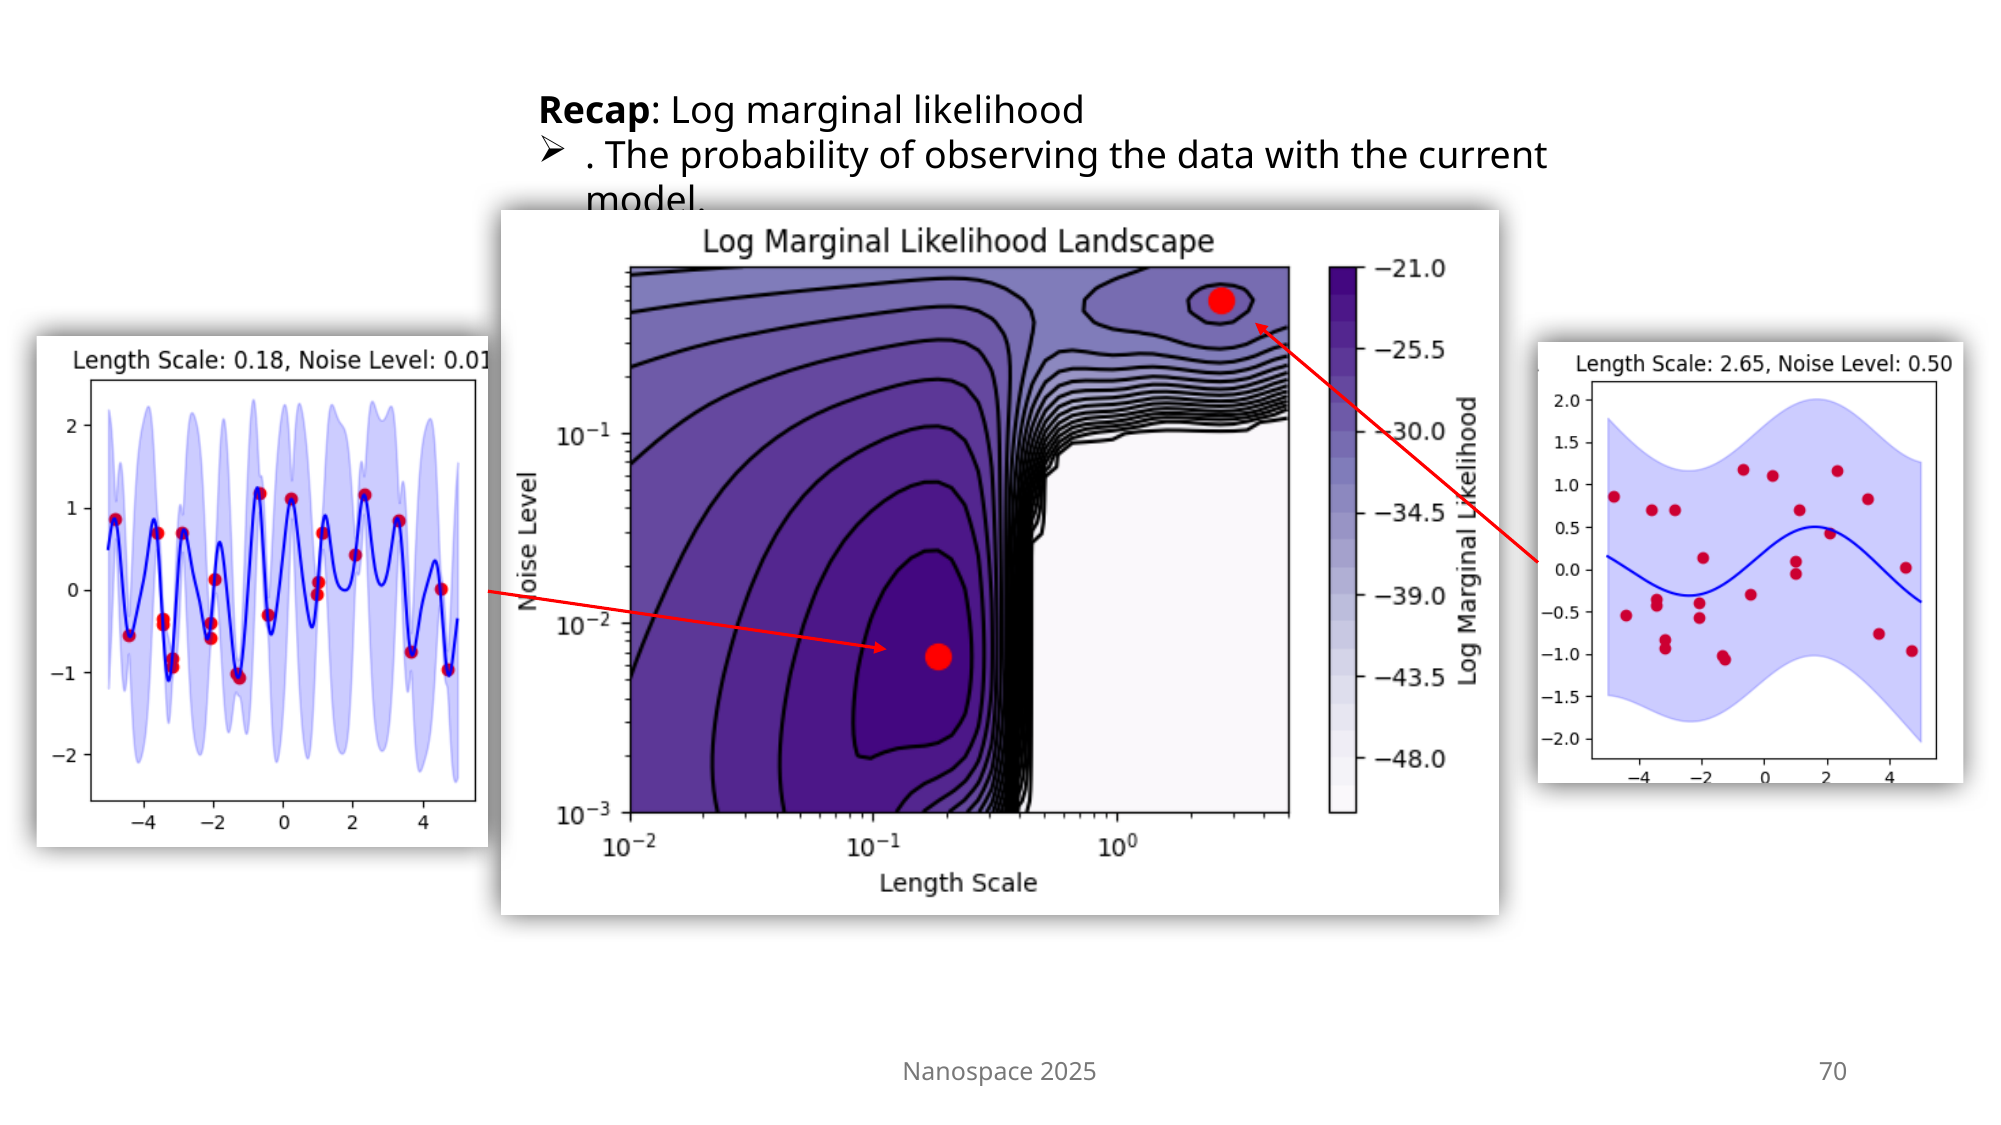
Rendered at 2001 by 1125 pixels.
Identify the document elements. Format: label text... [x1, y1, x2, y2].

footer Nanospace 2025 [662, 1042, 1338, 1103]
picture [35, 335, 489, 847]
picture [501, 210, 1499, 915]
text_box Recap: Log marginal likelihood . The probability of observing the data with the current model. [523, 79, 1692, 229]
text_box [487, 590, 888, 650]
slide_number 70 [1412, 1042, 1863, 1103]
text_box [1254, 322, 1539, 563]
picture [1537, 341, 1964, 784]
